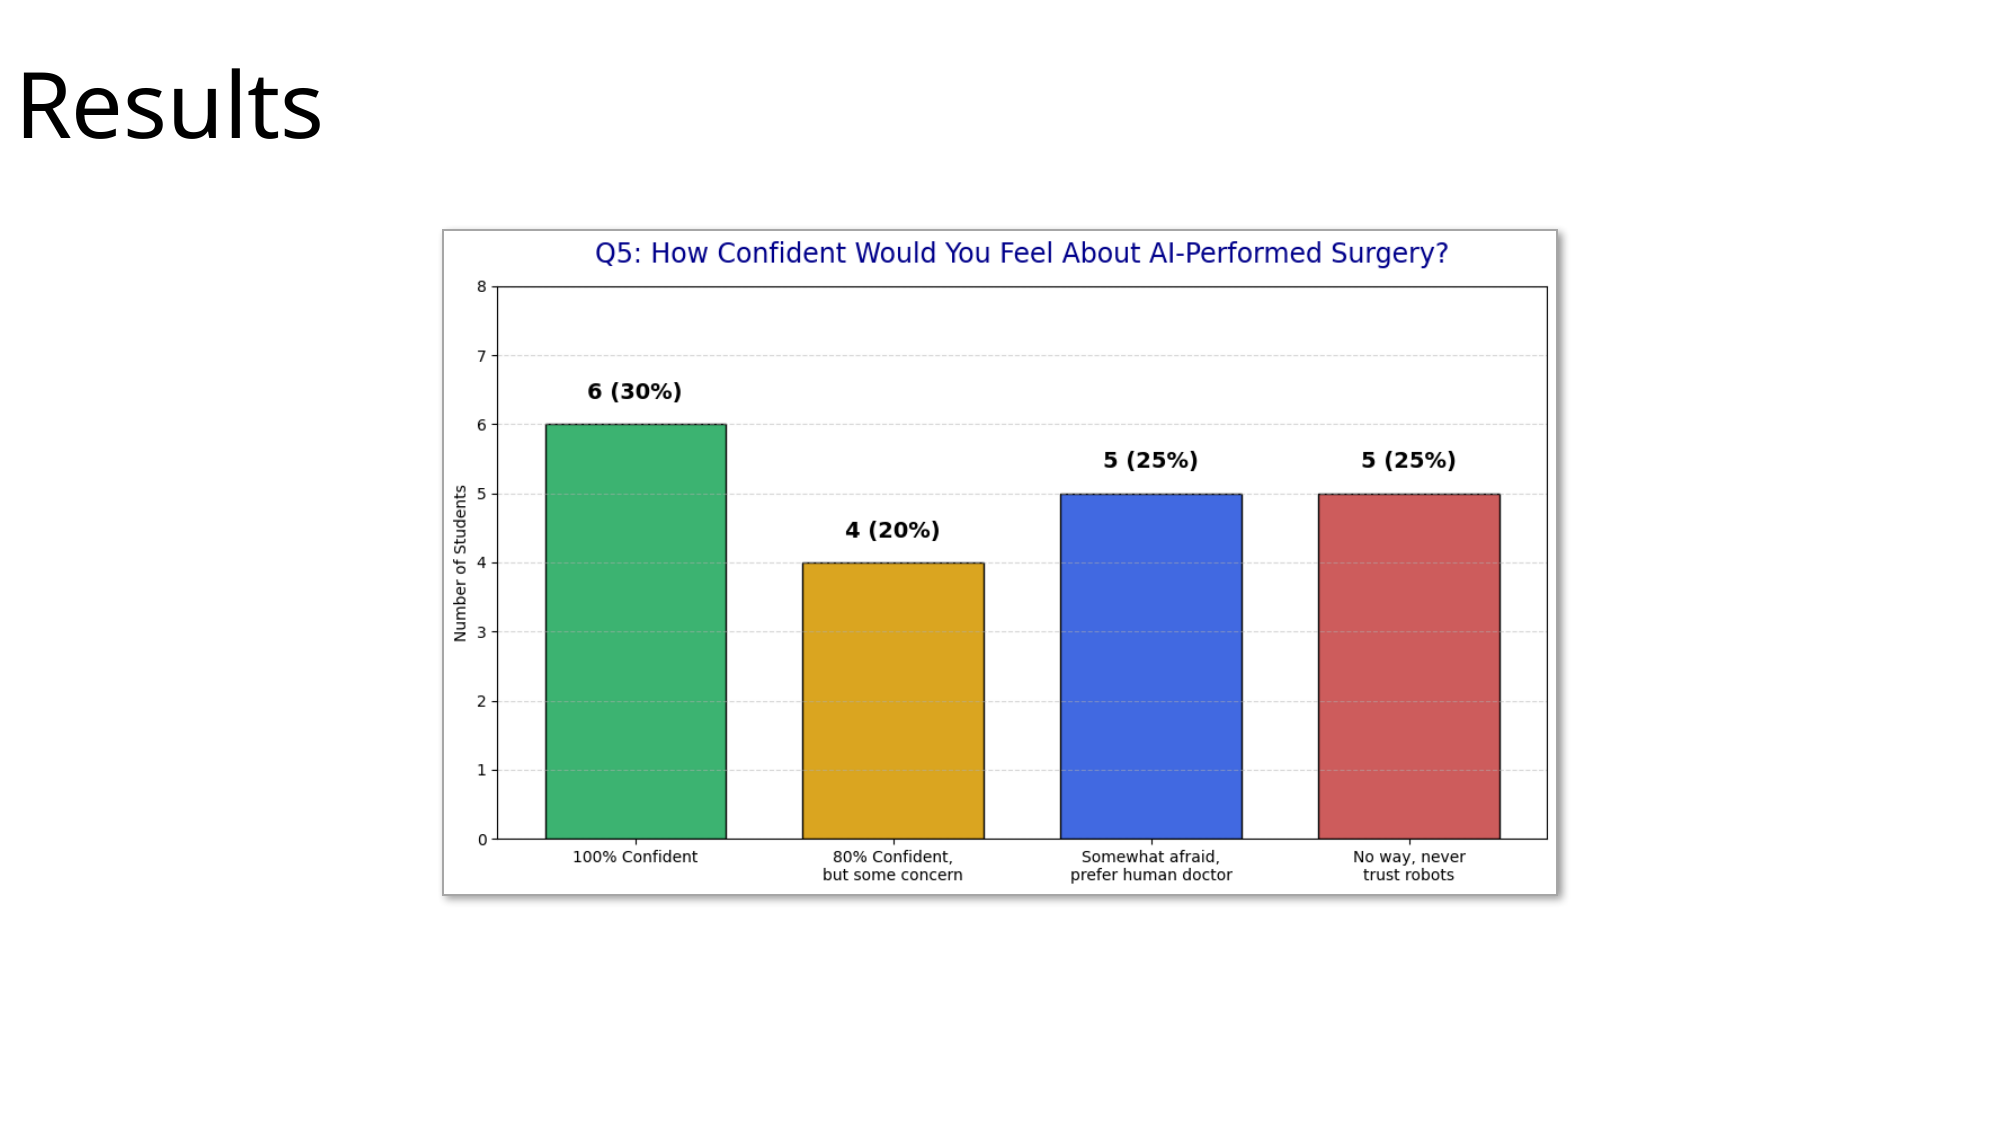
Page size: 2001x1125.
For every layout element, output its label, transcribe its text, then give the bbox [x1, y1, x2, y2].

picture [443, 230, 1557, 895]
title Results [0, 0, 346, 218]
